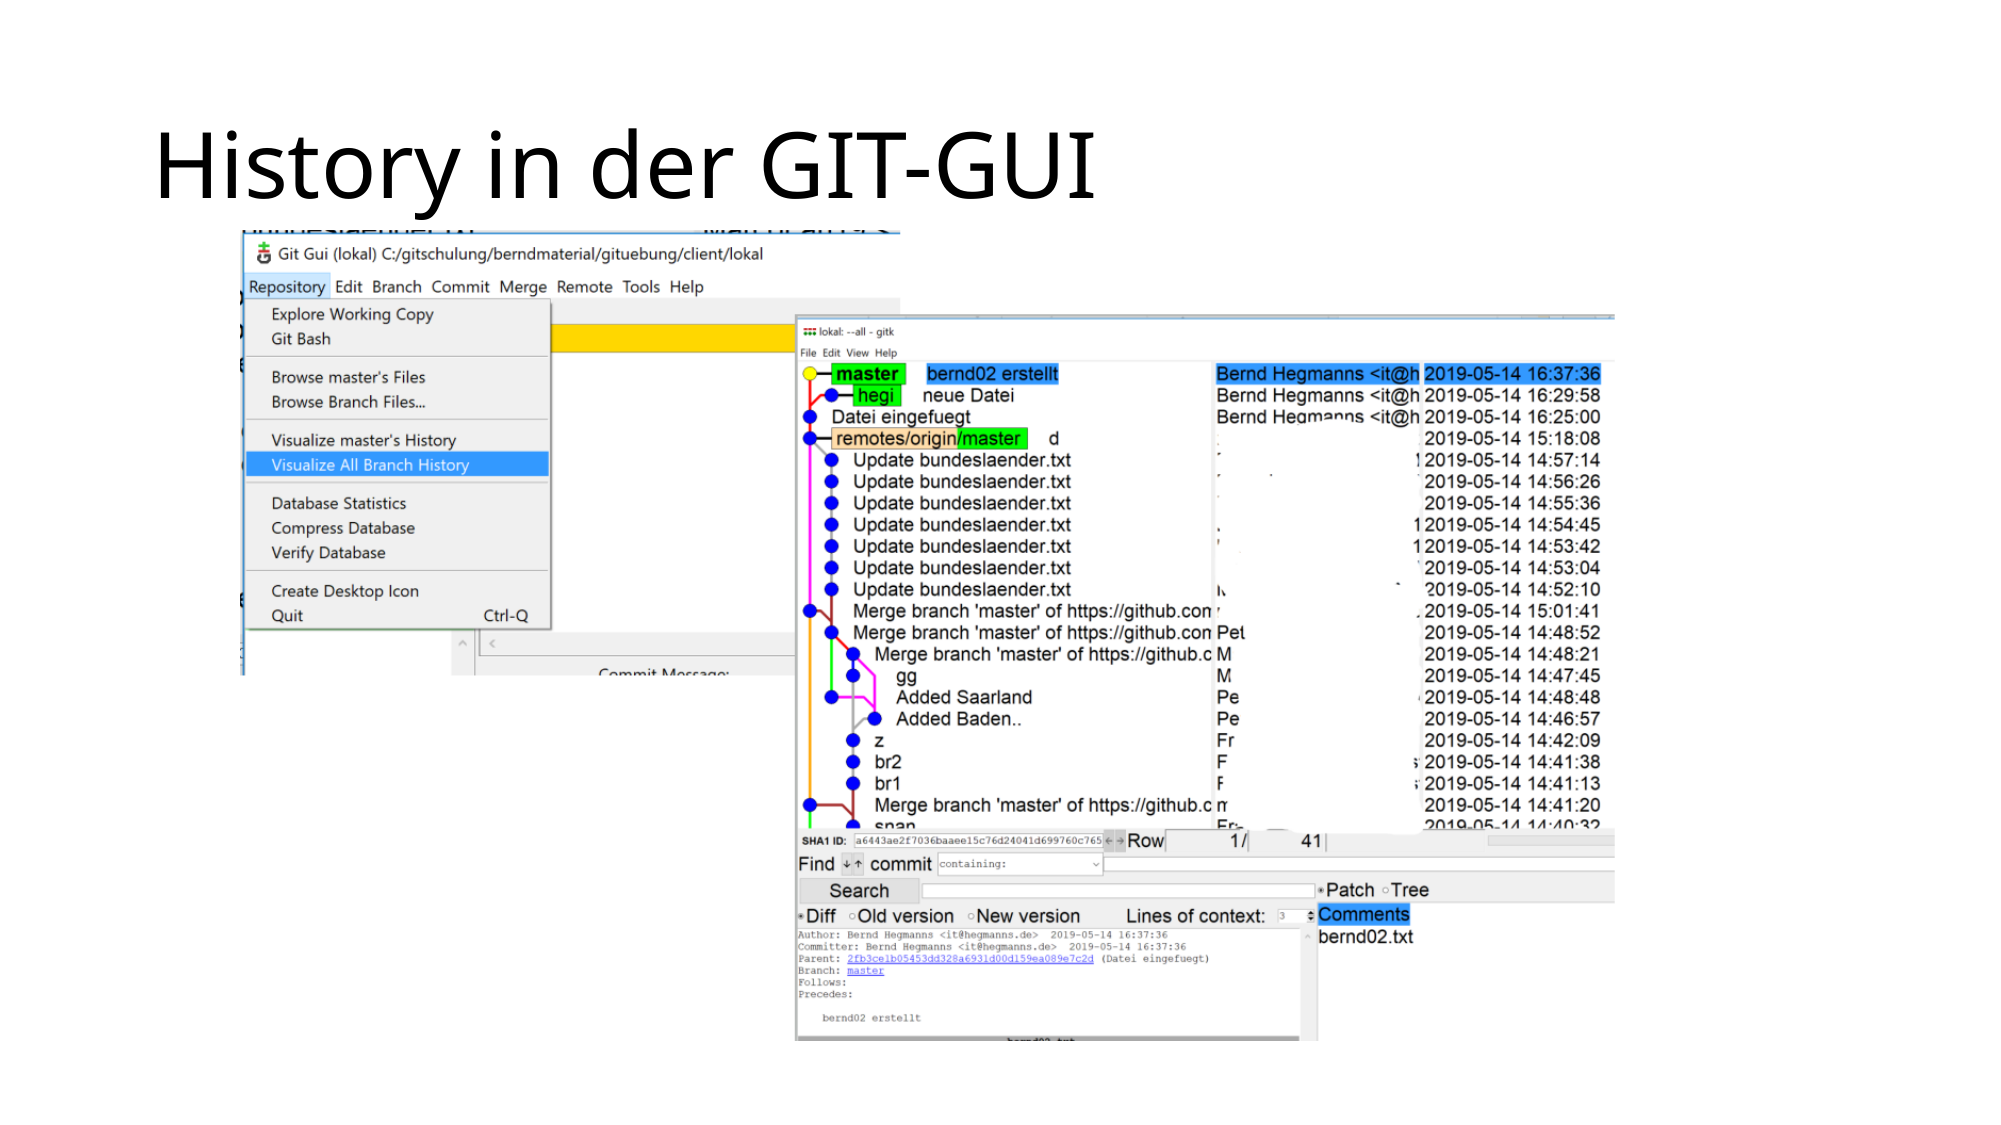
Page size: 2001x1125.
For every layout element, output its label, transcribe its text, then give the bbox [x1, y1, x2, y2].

picture [239, 229, 1619, 1041]
title History in der GIT-GUI [137, 59, 1863, 278]
